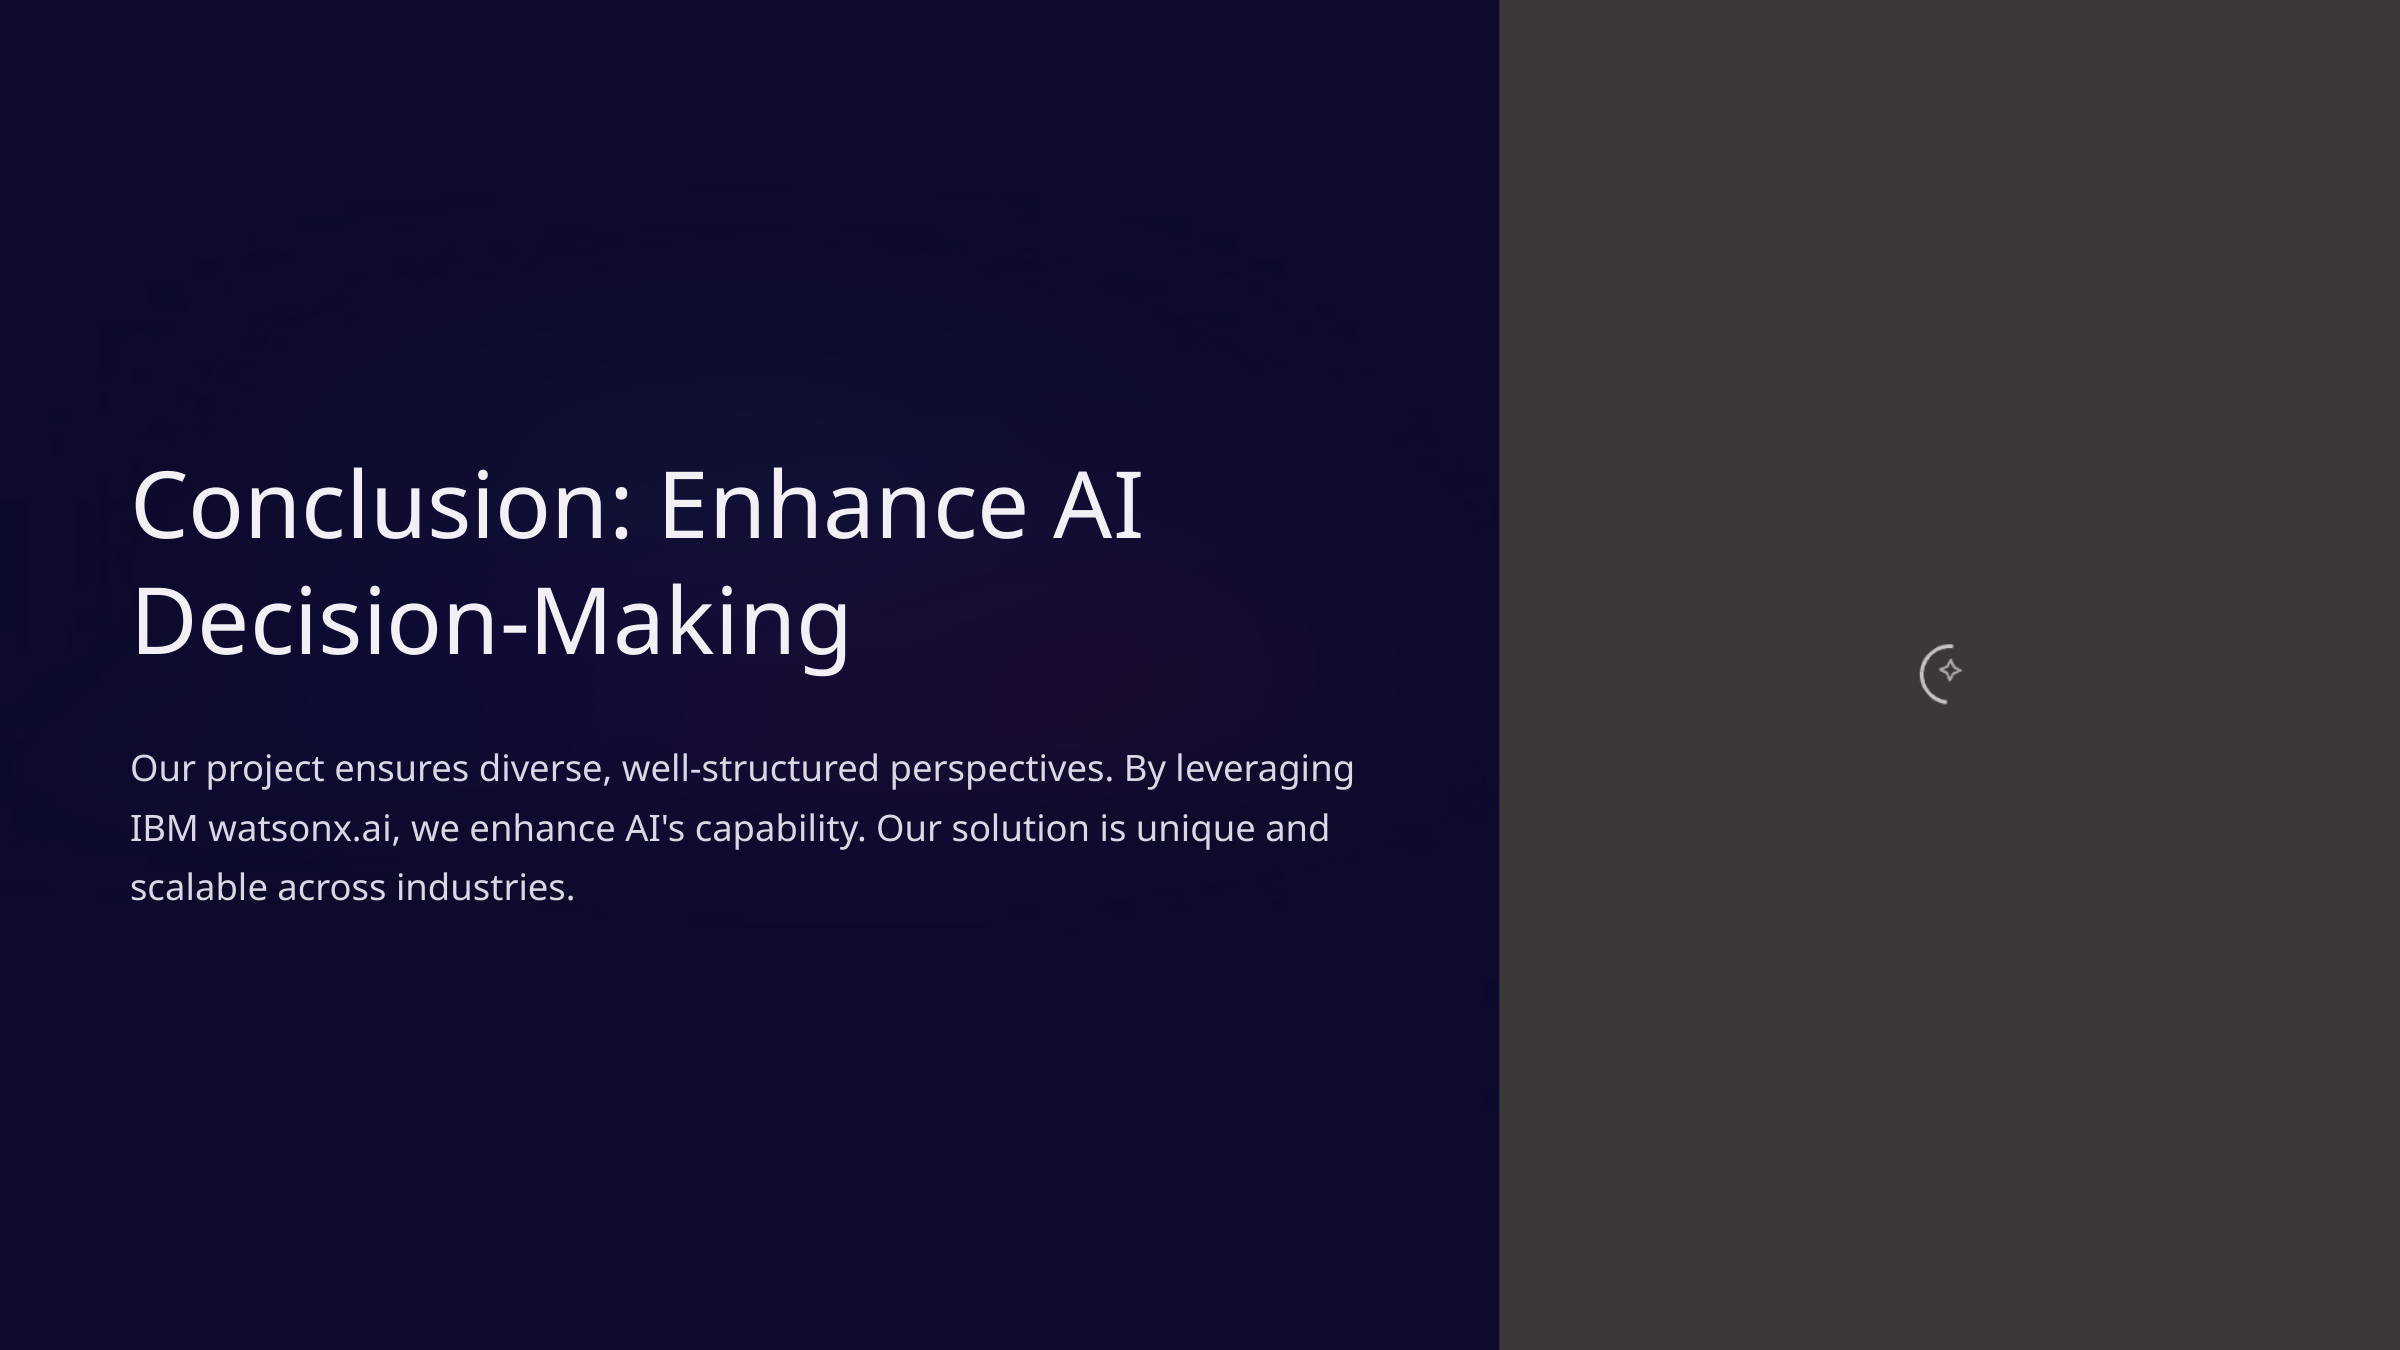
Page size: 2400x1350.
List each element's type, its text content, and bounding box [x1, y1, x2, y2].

text_box Conclusion: Enhance AI Decision-Making [130, 441, 1370, 674]
text_box Our project ensures diverse, well-structured perspectives. By leveraging IBM watsonx.ai, we enhance AI's capability. Our solution is unique and scalable across industries. [130, 729, 1370, 909]
picture [1499, 0, 2400, 1350]
